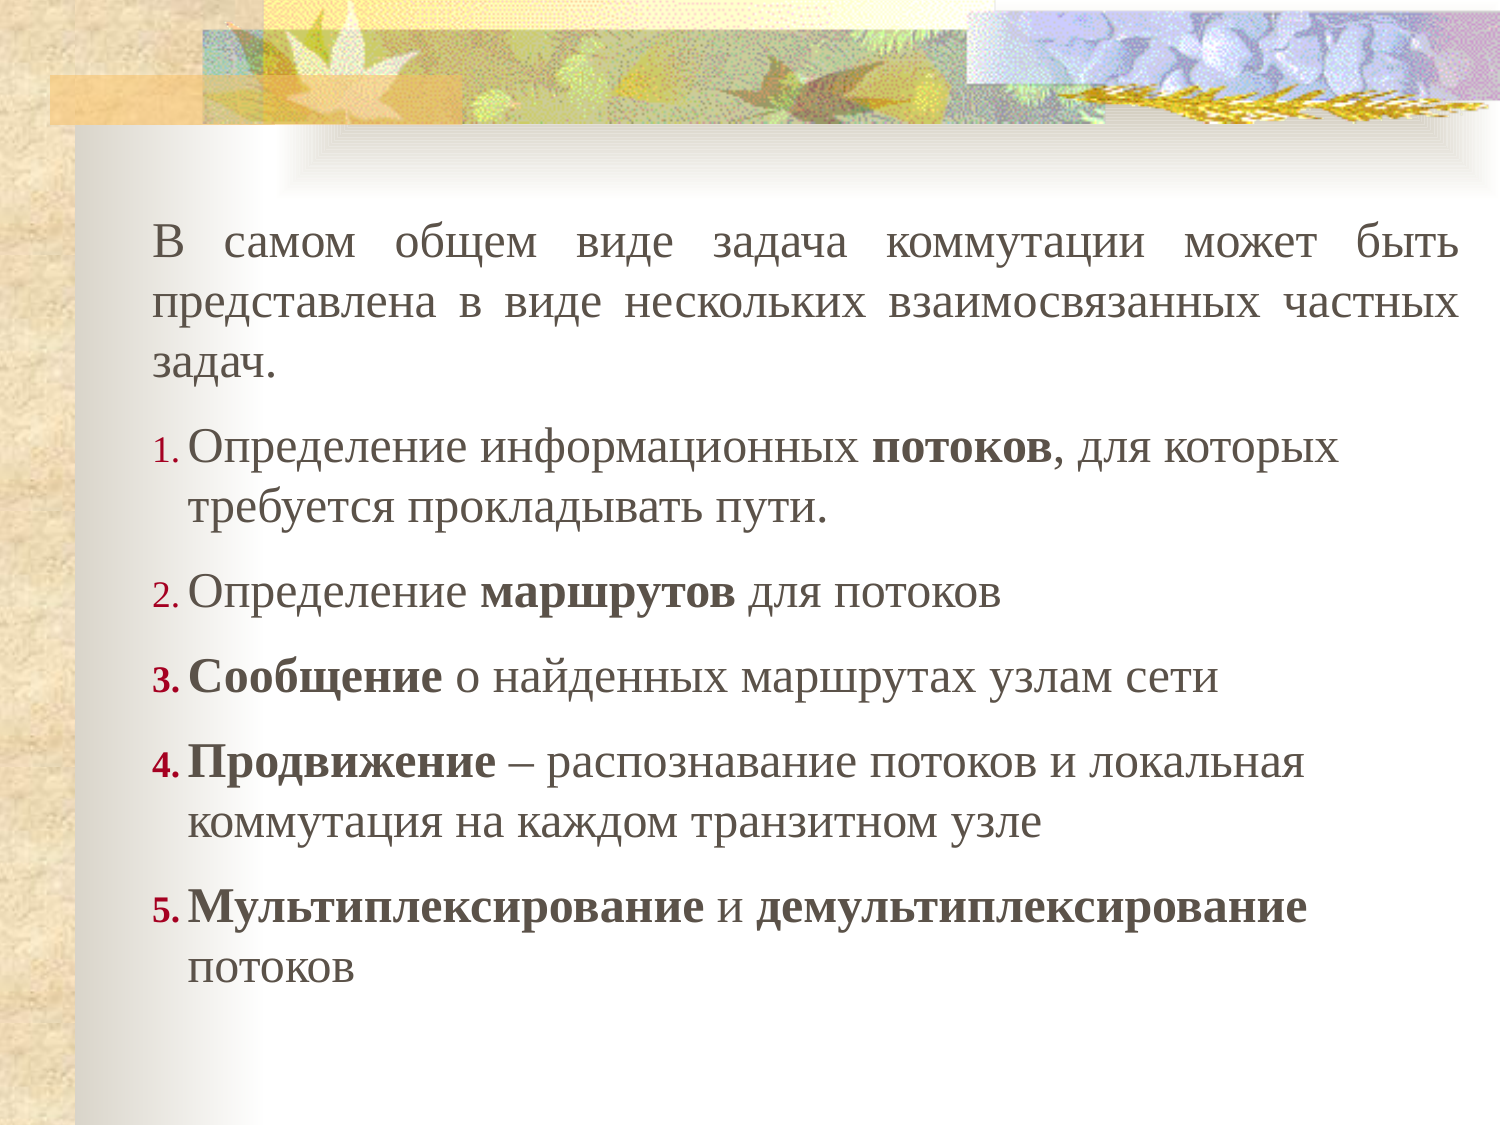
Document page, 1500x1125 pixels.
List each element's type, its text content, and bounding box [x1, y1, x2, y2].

picture [0, 0, 1500, 1125]
text_box В самом общем виде задача коммутации может быть представлена в виде нескольких взаимосвязанных частных задач. Определение информационных потоков, для которых требуется прокладывать пути. Определение маршрутов для потоков Сообщение о найденных маршрутах узлам сети Продвижение – распознавание потоков и локальная коммутация на каждом транзитном узле Мультиплексирование и демультиплексирование потоков [137, 200, 1475, 1078]
